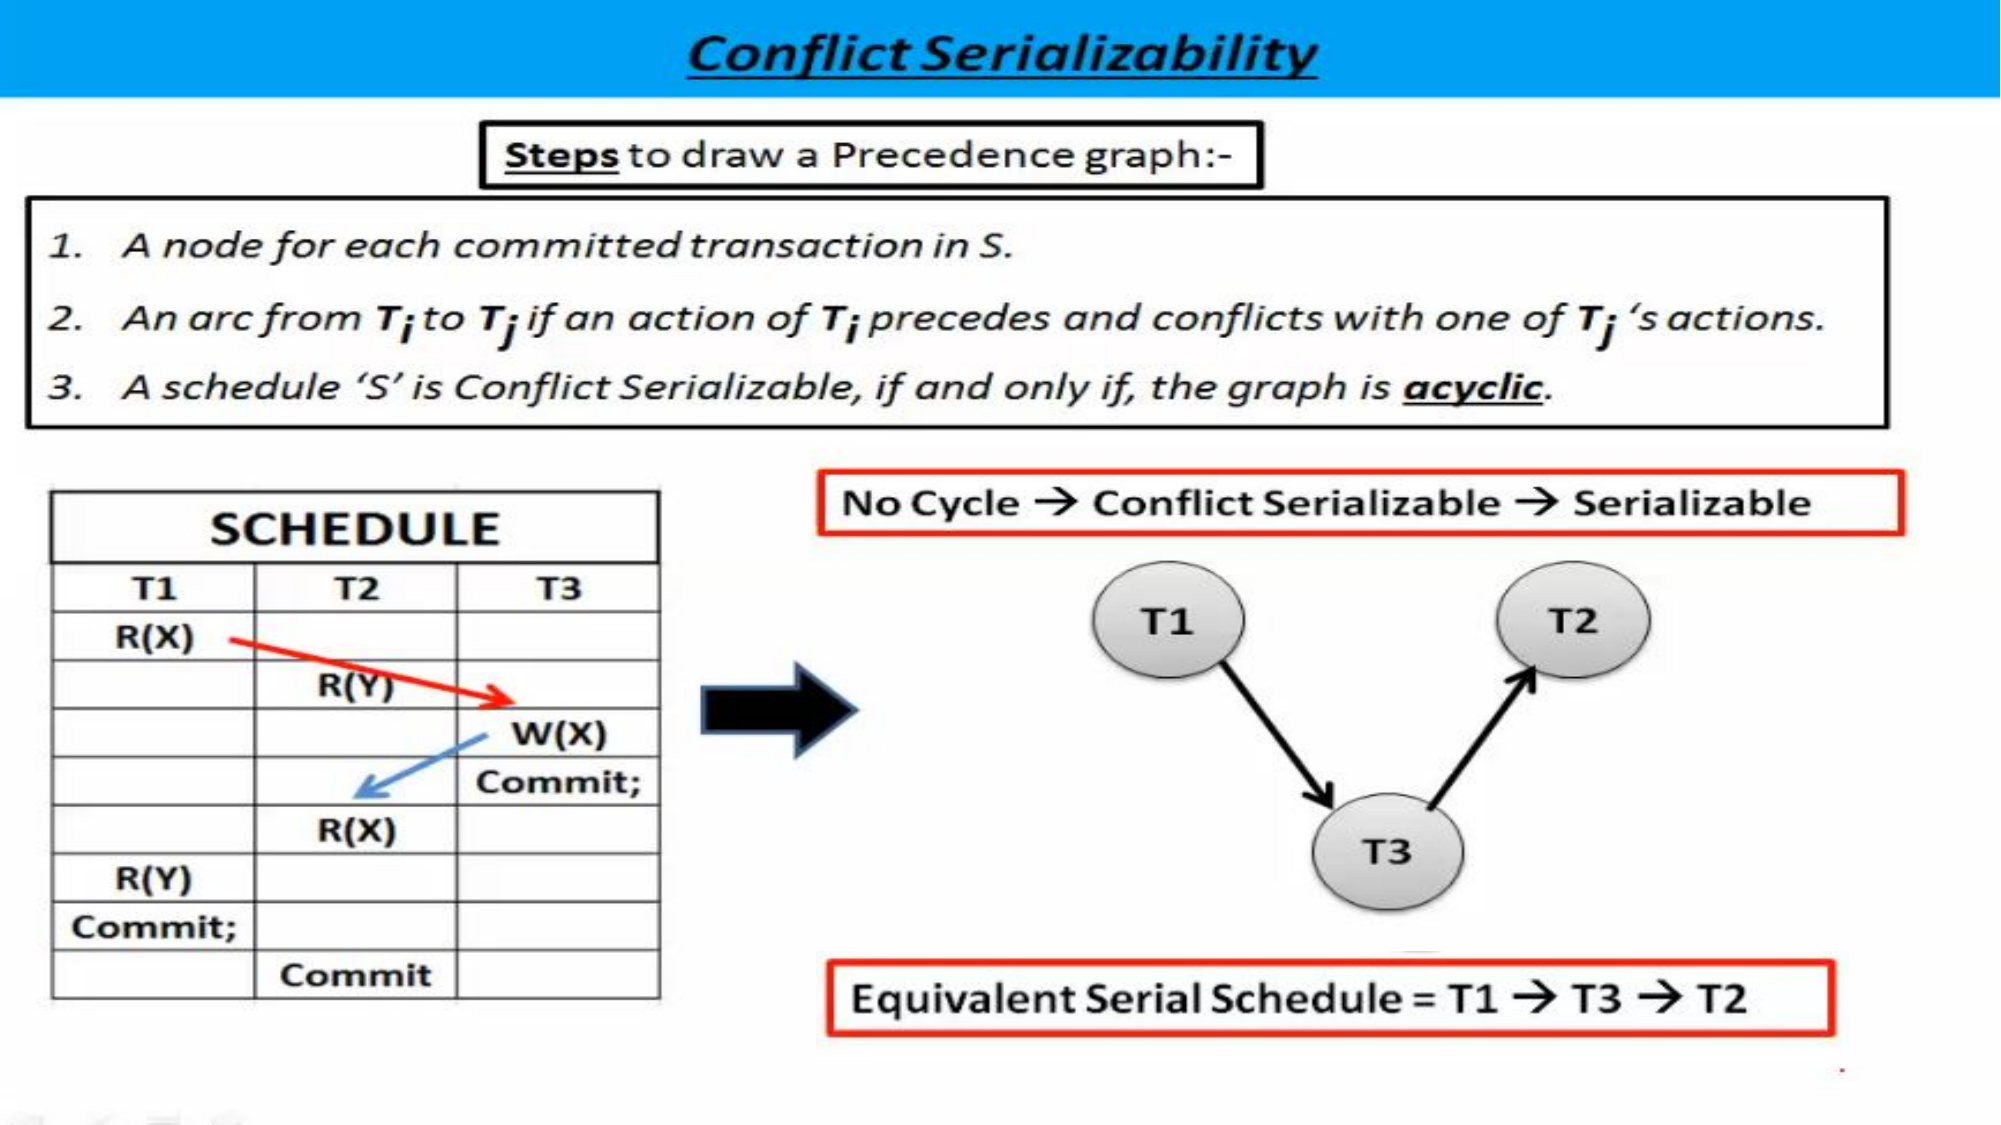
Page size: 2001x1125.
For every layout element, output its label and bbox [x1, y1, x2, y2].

picture [816, 951, 1849, 1060]
list [0, 0, 2000, 1125]
